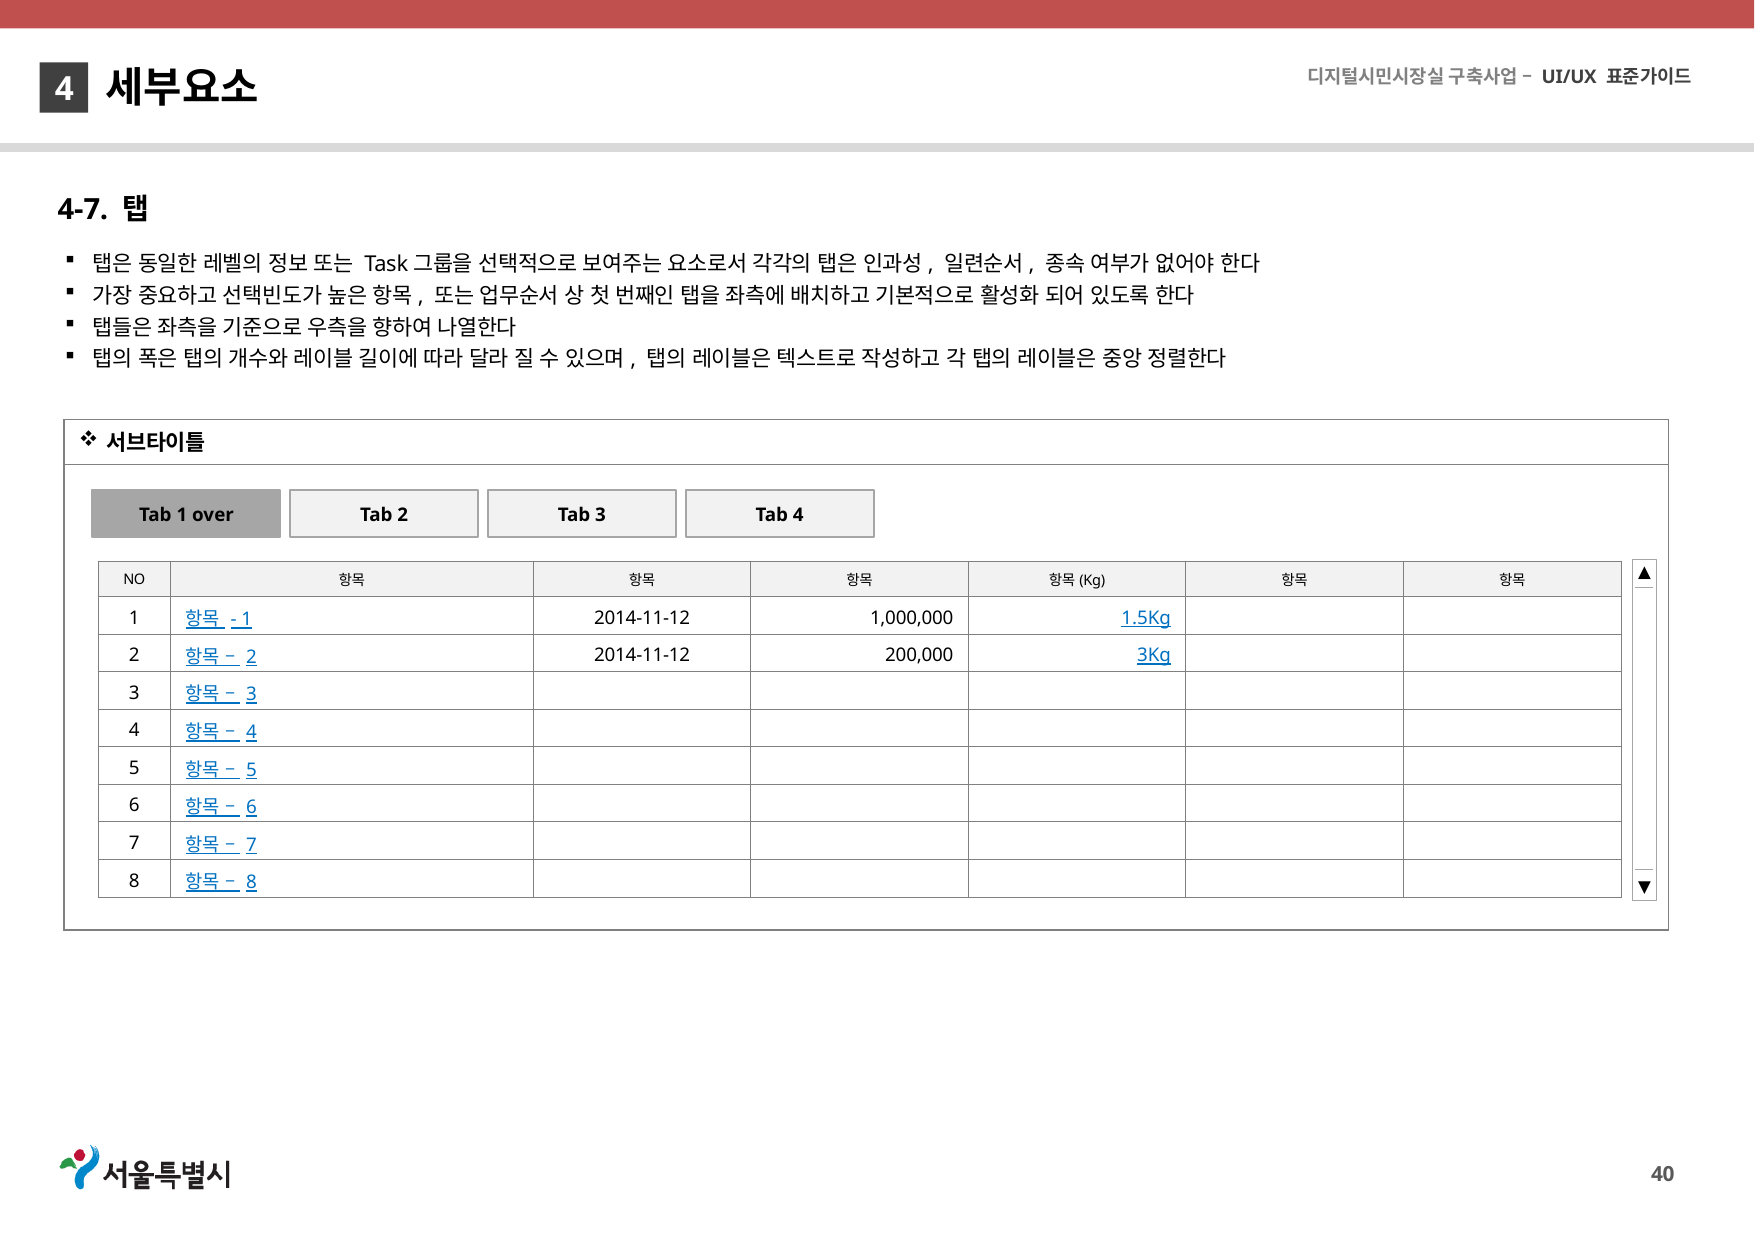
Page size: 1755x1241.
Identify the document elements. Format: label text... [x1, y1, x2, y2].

table_cell [751, 747, 968, 784]
picture [50, 1140, 241, 1194]
table_cell [1186, 860, 1403, 897]
table_cell 200,000 [751, 635, 968, 671]
table_cell [1186, 785, 1403, 821]
text_box [63, 473, 1669, 930]
table_cell [534, 785, 750, 821]
table_cell [1186, 747, 1403, 784]
table_cell 1 [99, 597, 170, 634]
table_cell [751, 785, 968, 821]
table_cell [534, 710, 750, 746]
table_cell [1404, 785, 1615, 821]
table_cell 항목 – 6 [171, 785, 533, 821]
table_cell [969, 710, 1185, 746]
table_cell 2 [99, 635, 170, 671]
text_box Tab 4 [683, 488, 876, 540]
text_box 탭은 동일한 레벨의 정보 또는 Task그룹을 선택적으로 보여주는 요소로서 각각의 탭은 인과성, 일련순서, 종속 여부가 없어야 한다 가장 중요하고 선택빈도가 높은 항목, 또는 업무순서 상 첫 번째인 탭을 좌측에 배치하고 기본적으로 활성화 되어 있도록 한다 탭들은 좌측을 기준으로 우측을 향하여 나열한다 탭의 폭은 탭의 개수와 레이블 길이에 따라 달라 질 수 있으며, 탭의 레이블은 텍스트로 작성하고 각 탭의 레이블은 중앙 정렬한다 [50, 242, 1712, 379]
table_cell [969, 822, 1185, 859]
table_cell 항목 – 7 [171, 822, 533, 859]
table_cell [1404, 822, 1615, 859]
text_box Tab 2 [288, 488, 480, 540]
table_header 항목 [751, 562, 968, 596]
table_cell 5 [99, 747, 170, 784]
table_cell [751, 860, 968, 897]
text_box 4-7. 탭 [39, 165, 1681, 233]
table_cell 8 [99, 860, 170, 897]
table_cell 1.5Kg [969, 597, 1185, 634]
table_cell 7 [99, 822, 170, 859]
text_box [1620, 553, 1669, 901]
table_cell [534, 747, 750, 784]
table_cell 1,000,000 [751, 597, 968, 634]
table_header 항목 [534, 562, 750, 596]
table_cell [1404, 597, 1615, 634]
table_header 항목 [171, 562, 533, 596]
table_header 항목 [1186, 562, 1403, 596]
table_cell [1186, 672, 1403, 709]
table_cell [1404, 747, 1615, 784]
table_cell 항목 – 4 [171, 710, 533, 746]
table_cell [1186, 597, 1403, 634]
table_cell [1186, 822, 1403, 859]
table_cell [1186, 635, 1403, 671]
table_cell 항목 - 1 [171, 597, 533, 634]
table_cell [969, 672, 1185, 709]
table_cell [1404, 635, 1615, 671]
table_cell [751, 822, 968, 859]
table_cell 항목 – 2 [171, 635, 533, 671]
text_box Tab 3 [486, 488, 678, 540]
table_cell [751, 710, 968, 746]
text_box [63, 419, 1669, 465]
table_cell [534, 672, 750, 709]
text_box 4 [38, 60, 90, 115]
text_box Tab 1 over [90, 488, 282, 540]
table_cell 3Kg [969, 635, 1185, 671]
table_cell 항목 – 8 [171, 860, 533, 897]
table_cell 2014-11-12 [534, 597, 750, 634]
table_cell 항목 – 5 [171, 747, 533, 784]
table_cell [969, 860, 1185, 897]
table_cell [1404, 672, 1615, 709]
table_header NO [99, 562, 170, 596]
text_box 세부요소 [87, 53, 275, 119]
table_cell [1186, 710, 1403, 746]
table_cell 4 [99, 710, 170, 746]
table_cell [1404, 710, 1615, 746]
table_cell [969, 785, 1185, 821]
table_cell [969, 747, 1185, 784]
table_cell 6 [99, 785, 170, 821]
table_cell [751, 672, 968, 709]
table_cell 2014-11-12 [534, 635, 750, 671]
table_cell [1404, 860, 1615, 897]
table_cell 3 [99, 672, 170, 709]
table_header 항목 [1404, 562, 1615, 596]
table_cell [534, 860, 750, 897]
table_header 항목(Kg) [969, 562, 1185, 596]
table_cell 항목 – 3 [171, 672, 533, 709]
table_cell [534, 822, 750, 859]
